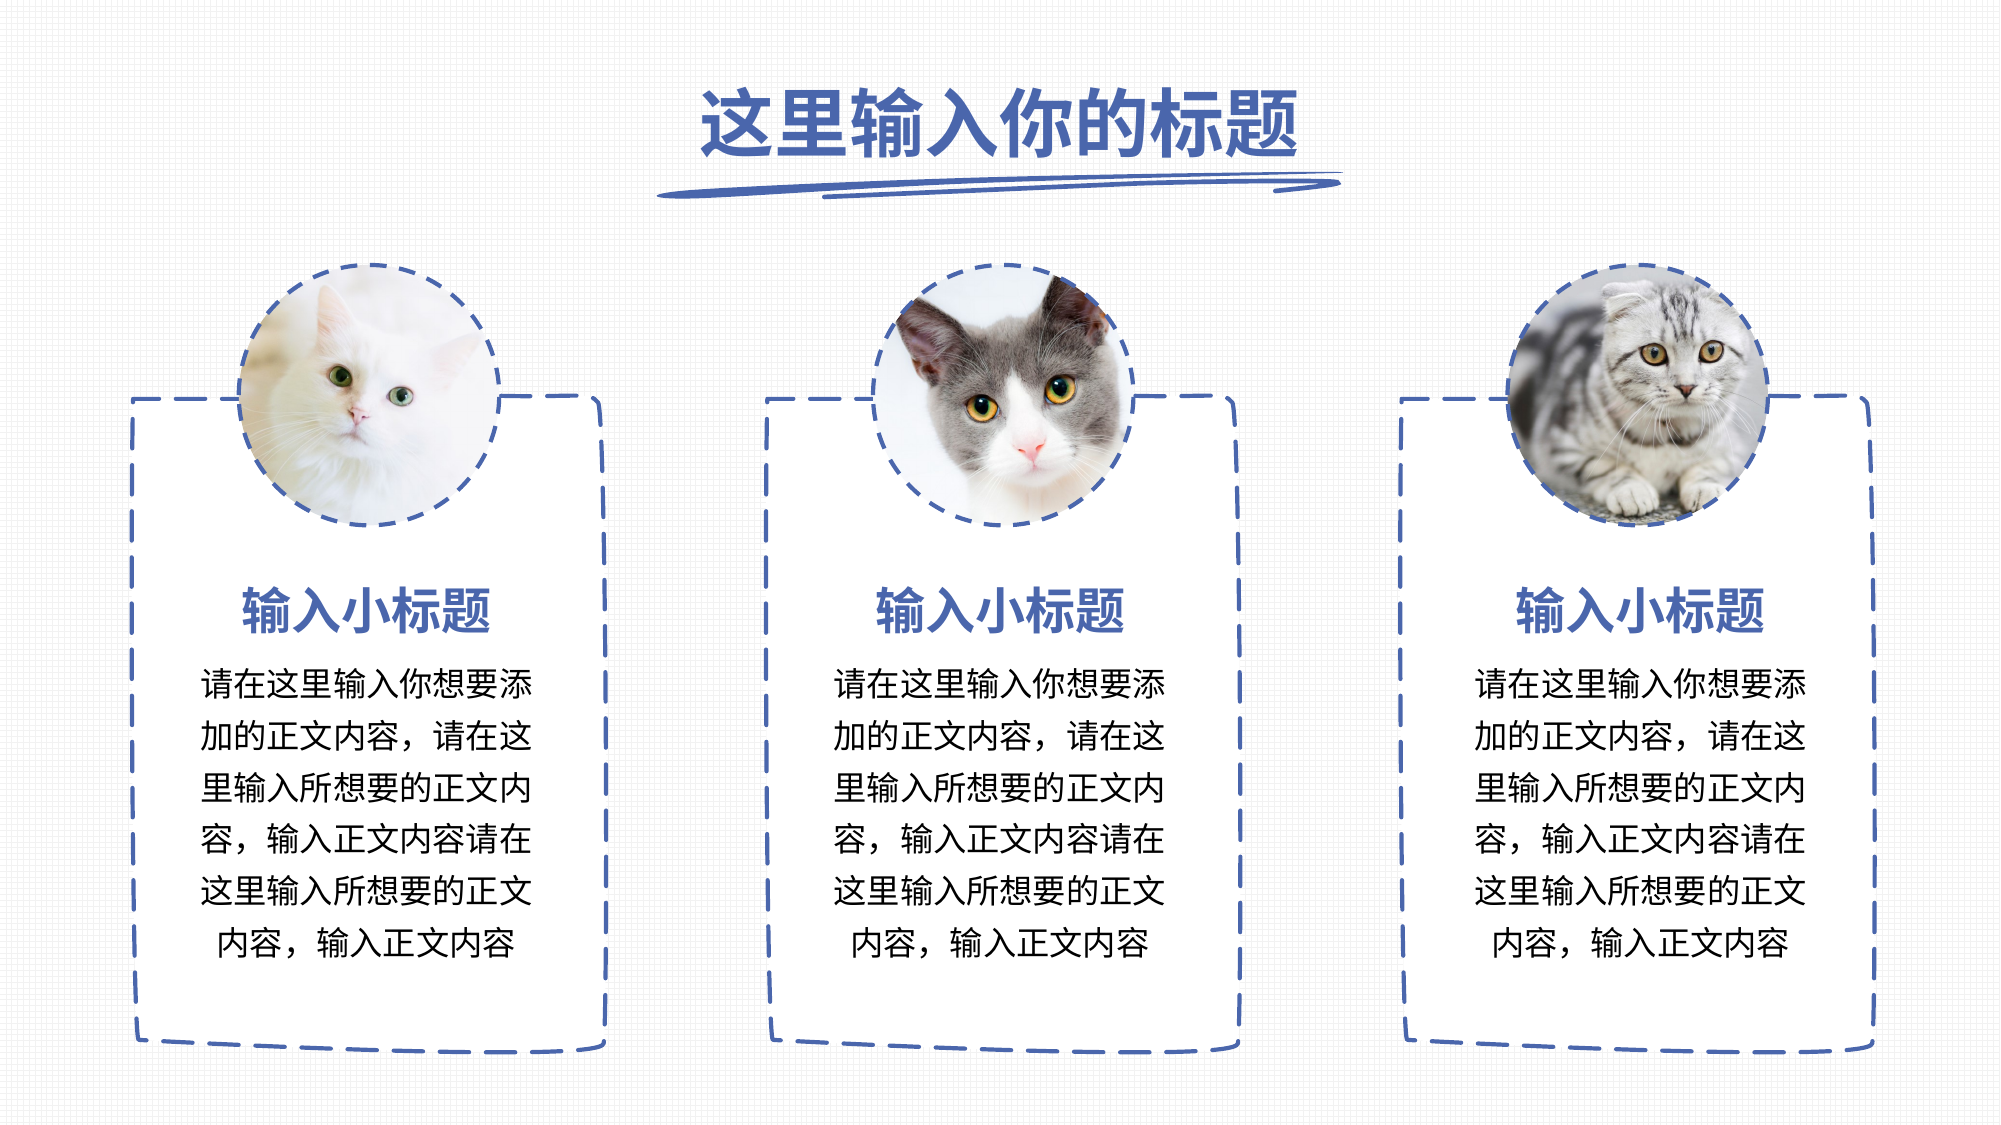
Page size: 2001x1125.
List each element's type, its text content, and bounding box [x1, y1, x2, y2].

list 请在这里输入你想要添加的正文内容，请在这里输入所想要的正文内容，输入正文内容请在这里输入所想要的正文内容，输入正文内容 [810, 643, 1190, 1043]
list 输入小标题 [142, 578, 591, 651]
list 请在这里输入你想要添加的正文内容，请在这里输入所想要的正文内容，输入正文内容请在这里输入所想要的正文内容，输入正文内容 [177, 643, 556, 1043]
list 请在这里输入你想要添加的正文内容，请在这里输入所想要的正文内容，输入正文内容请在这里输入所想要的正文内容，输入正文内容 [1451, 643, 1830, 1043]
picture [238, 264, 500, 526]
picture [1507, 264, 1768, 526]
picture [872, 264, 1134, 526]
list 输入小标题 [1416, 578, 1866, 726]
list 输入小标题 [775, 578, 1225, 726]
title 这里输入你的标题 [634, 79, 1366, 178]
